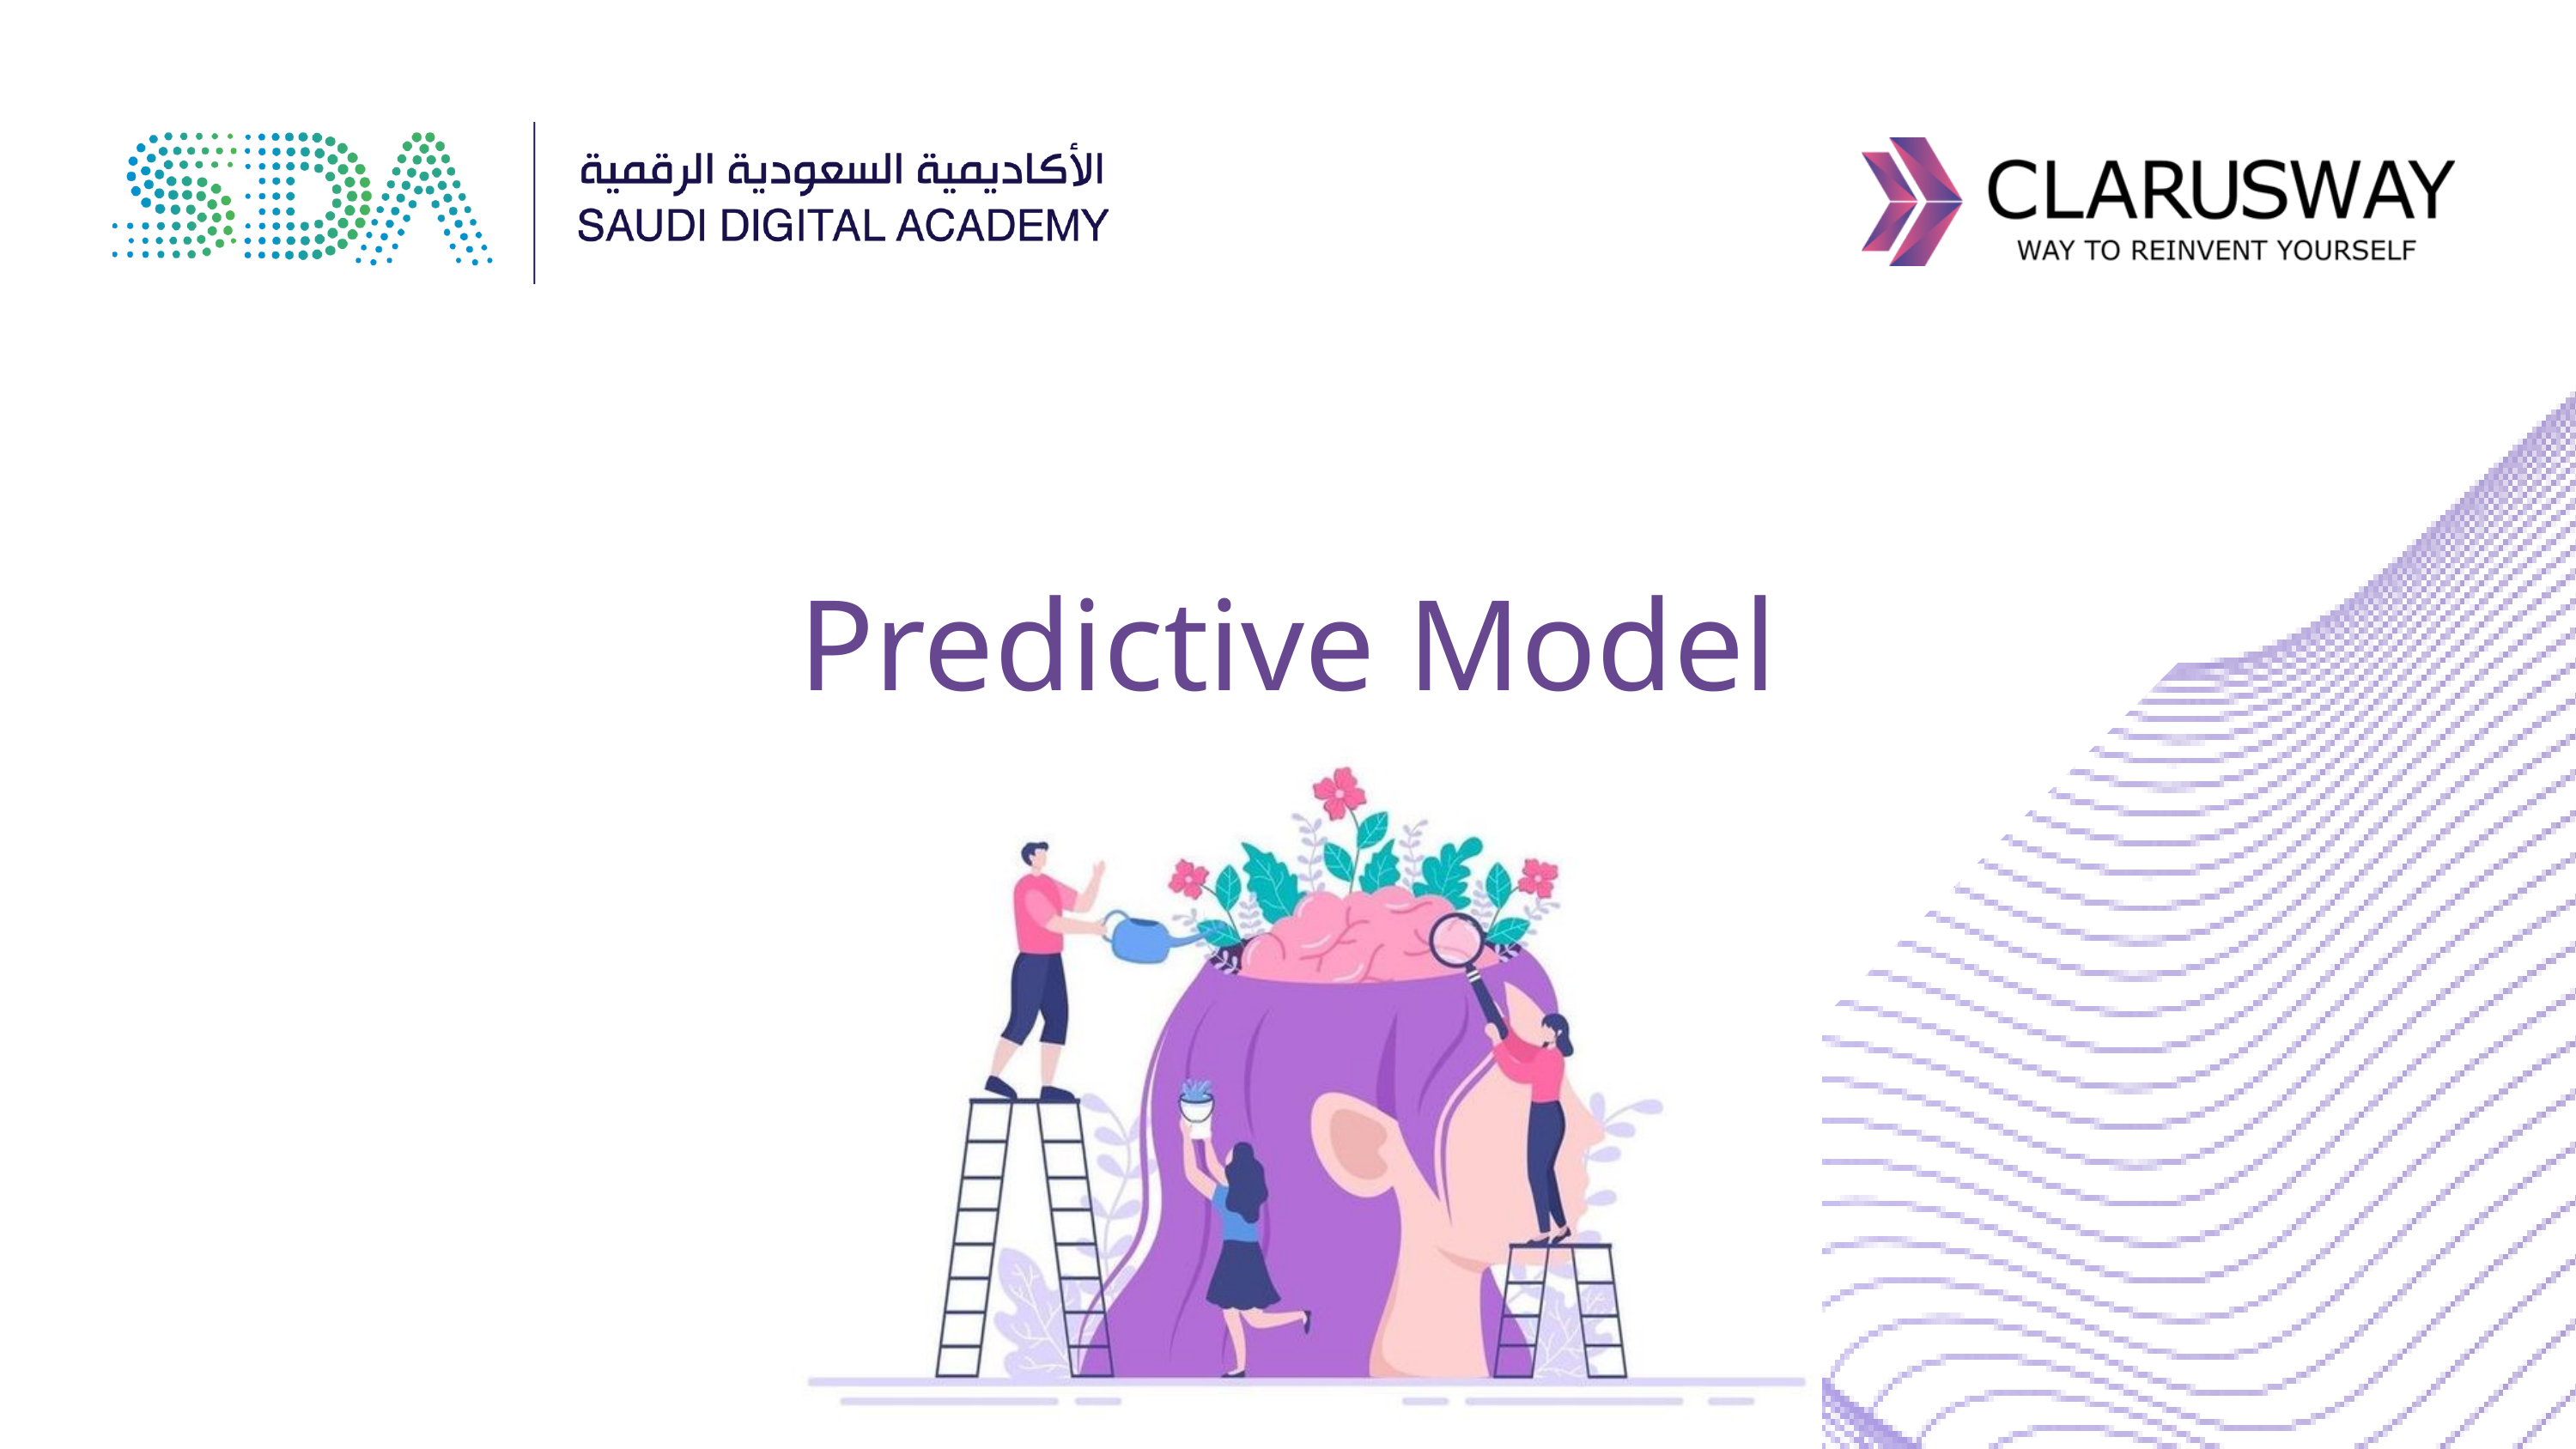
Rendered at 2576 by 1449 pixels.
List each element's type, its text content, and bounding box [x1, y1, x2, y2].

text_box [792, 724, 1822, 1449]
text_box [1822, 264, 2576, 1449]
text_box [112, 122, 1109, 284]
text_box Predictive Model [488, 590, 2088, 716]
text_box [1862, 137, 2456, 266]
